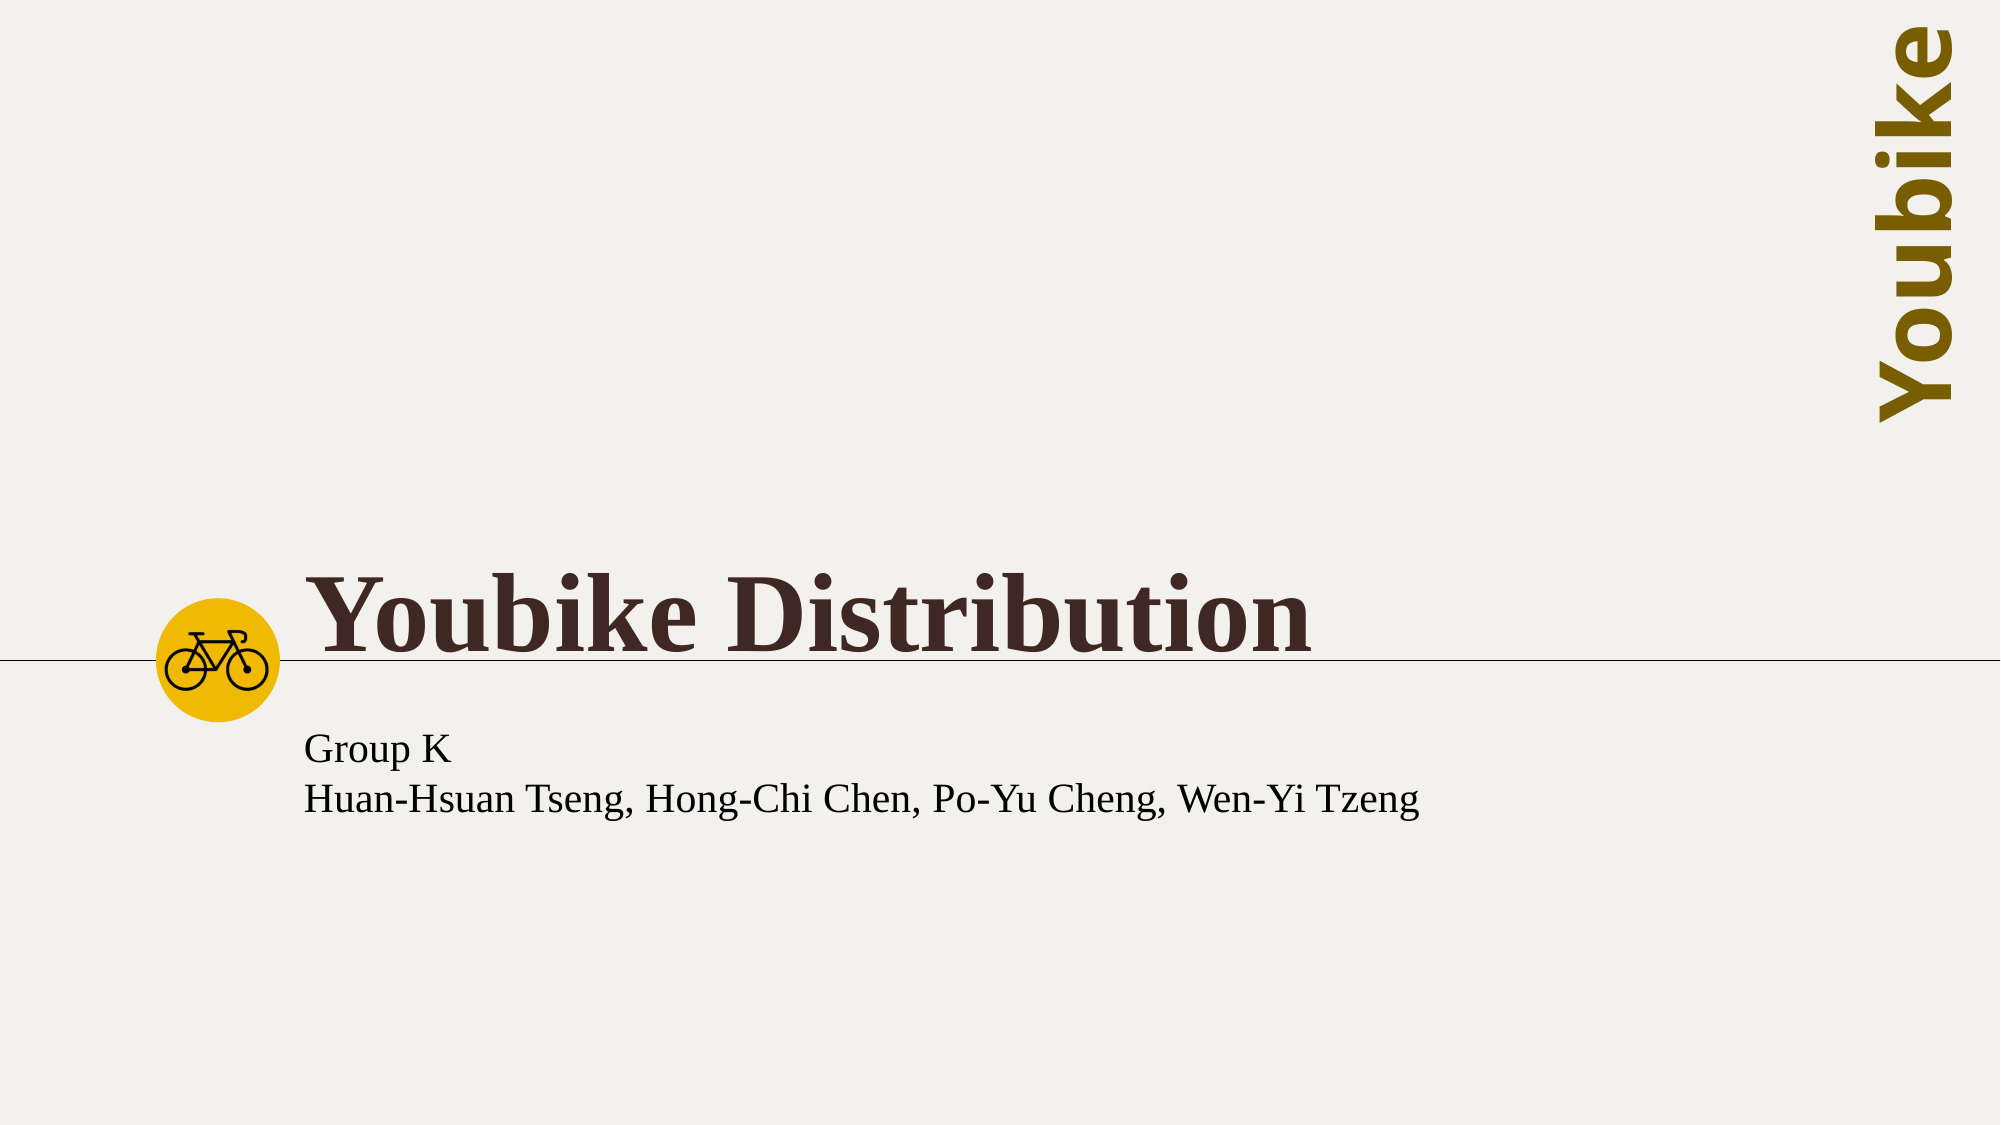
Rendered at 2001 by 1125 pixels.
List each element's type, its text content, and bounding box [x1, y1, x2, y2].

picture [162, 623, 274, 693]
title Youbike Distribution [289, 435, 1530, 690]
text_box Group K Huan-Hsuan Tseng, Hong-Chi Chen, Po-Yu Cheng, Wen-Yi Tzeng [289, 713, 1519, 829]
